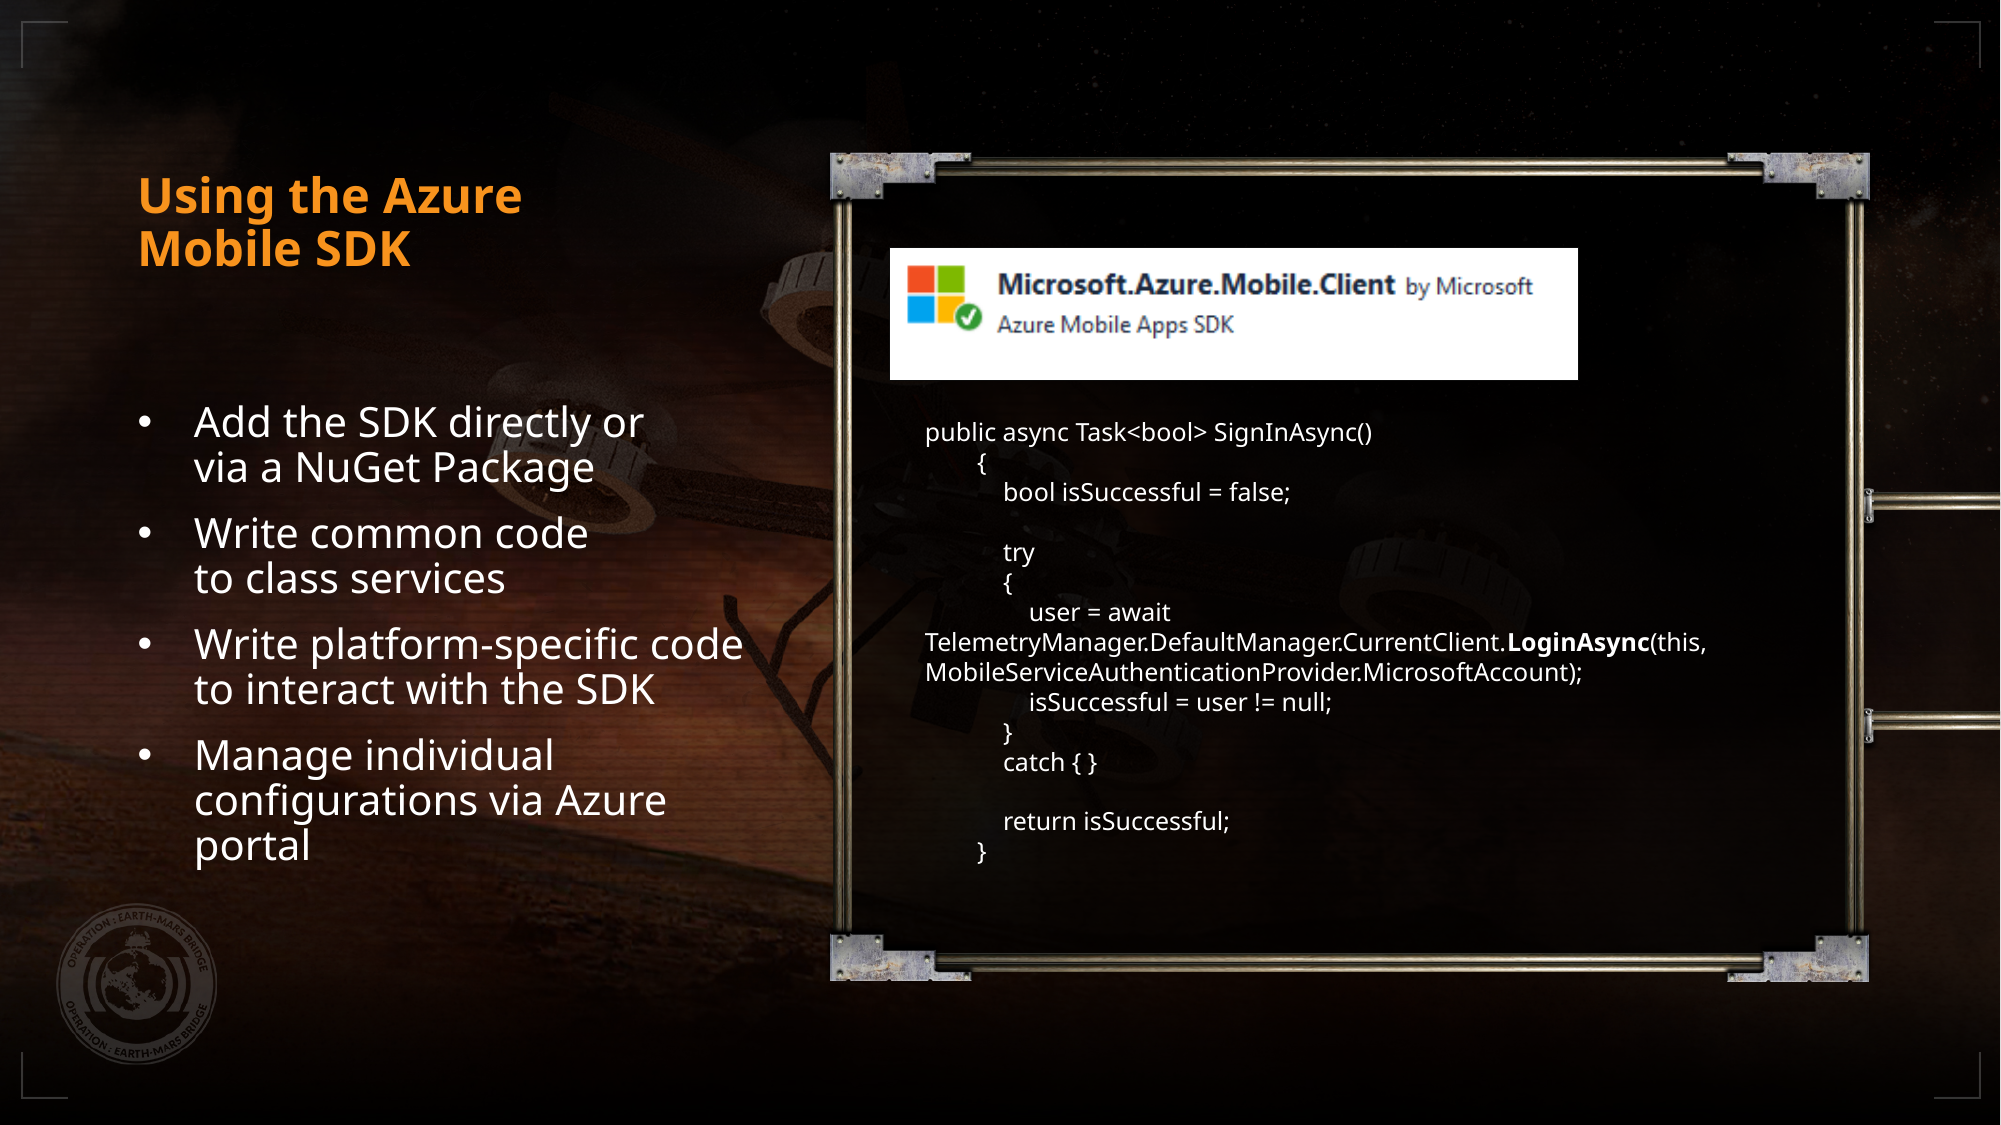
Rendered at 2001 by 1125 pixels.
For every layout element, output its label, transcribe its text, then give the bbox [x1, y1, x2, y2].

list Add the SDK directly or via a NuGet Package Write common code to class services Write platform-specific code to interact with the SDK Manage individual configurations via Azure portal [137, 401, 783, 963]
text_box public async Task<bool> SignInAsync() { bool isSuccessful = false; try { user = await TelemetryManager.DefaultManager.CurrentClient.LoginAsync(this, MobileServiceAuthenticationProvider.MicrosoftAccount); isSuccessful = user != null; } catch { } return isSuccessful; } [910, 409, 1806, 874]
picture [0, 0, 2001, 1125]
title Using the Azure Mobile SDK [137, 171, 783, 278]
